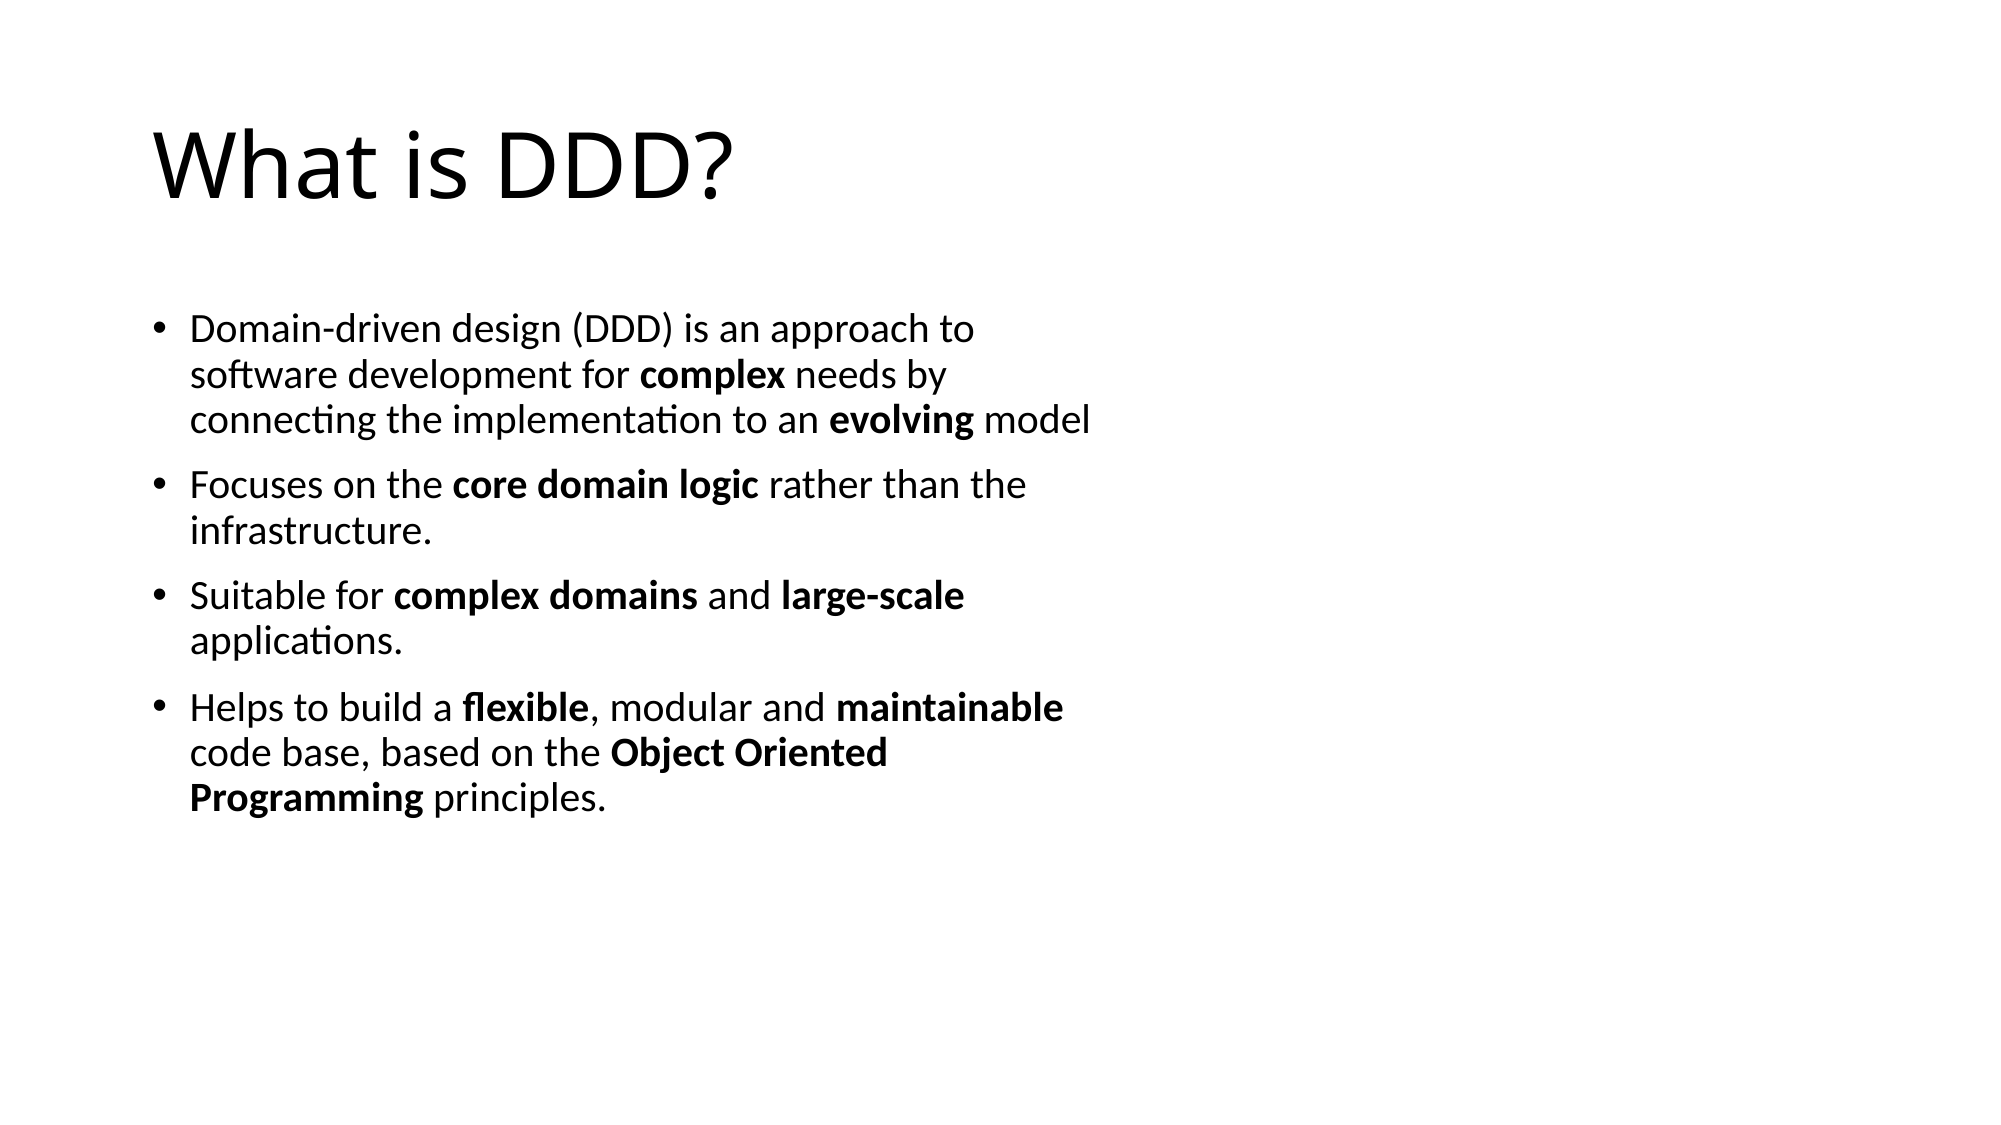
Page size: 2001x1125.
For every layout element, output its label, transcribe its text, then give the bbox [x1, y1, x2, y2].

title What is DDD? [137, 59, 1863, 278]
list Domain-driven design (DDD) is an approach to software development for complex needs by connecting the implementation to an evolving model Focuses on the core domain logic rather than the infrastructure. Suitable for complex domains and large-scale applications. Helps to build a flexible, modular and maintainable code base, based on the Object Oriented Programming principles. [137, 299, 1113, 1014]
